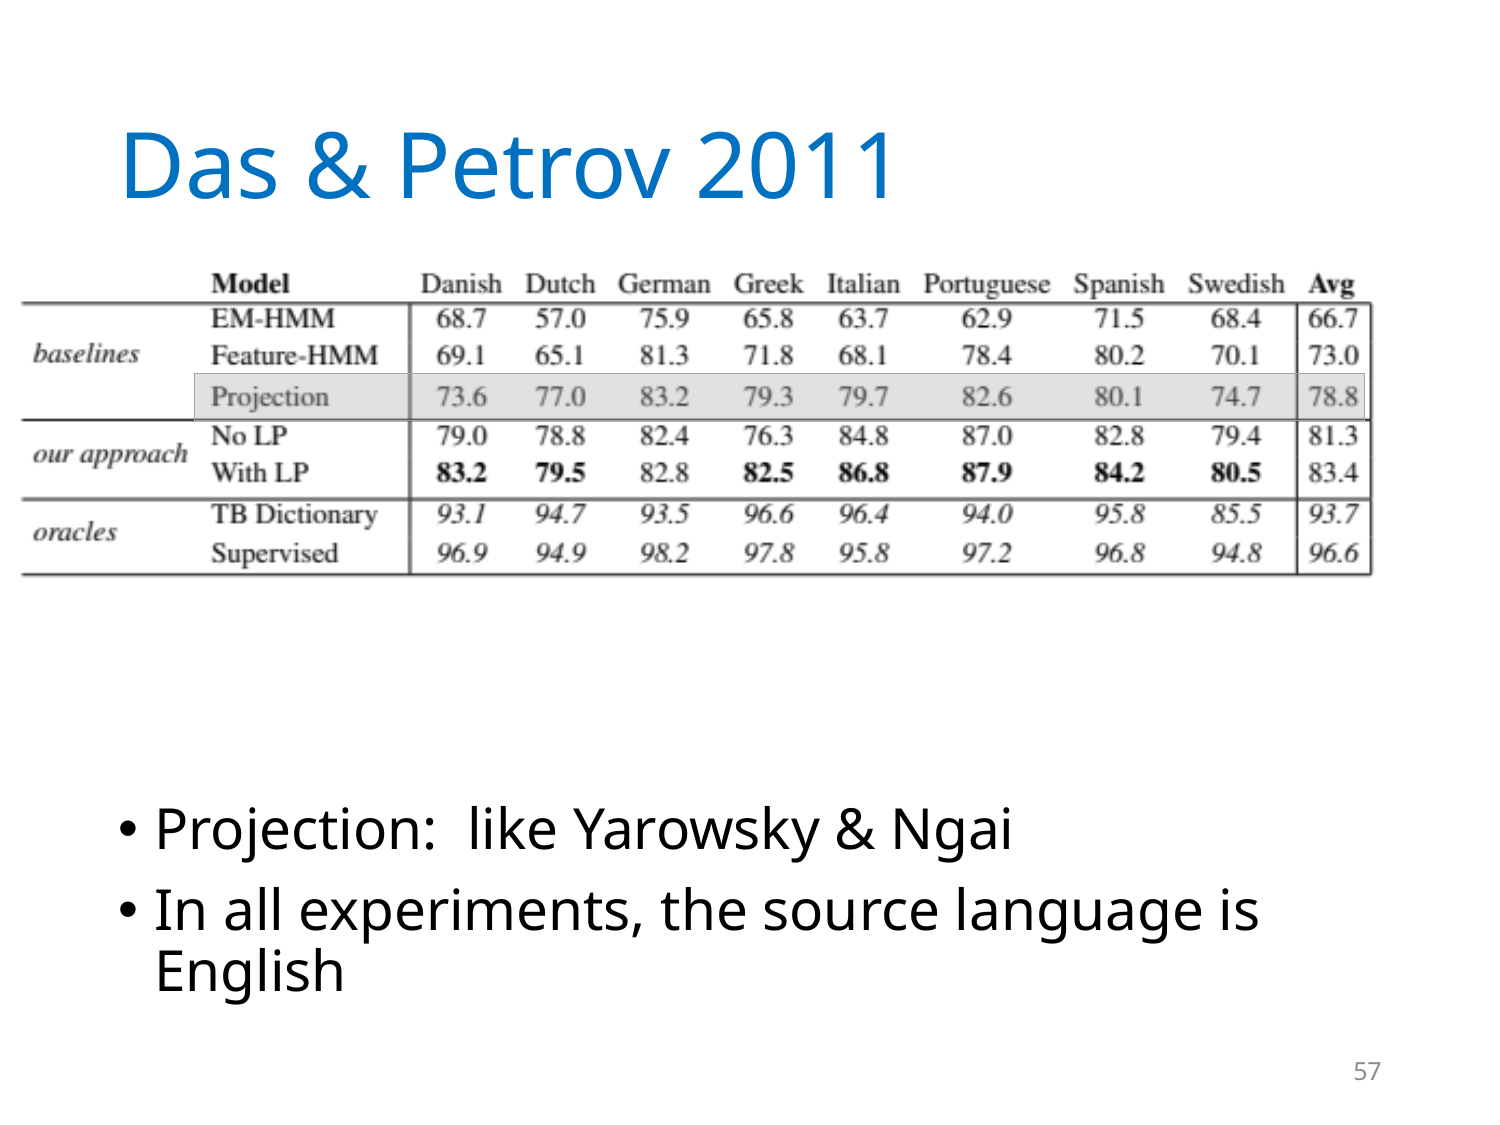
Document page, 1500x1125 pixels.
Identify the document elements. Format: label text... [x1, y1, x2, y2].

title Das & Petrov 2011 [103, 59, 1397, 278]
slide_number 57 [1059, 1042, 1397, 1103]
picture [13, 250, 1377, 587]
list Projection: like Yarowsky & Ngai In all experiments, the source language is English [103, 299, 1397, 1014]
